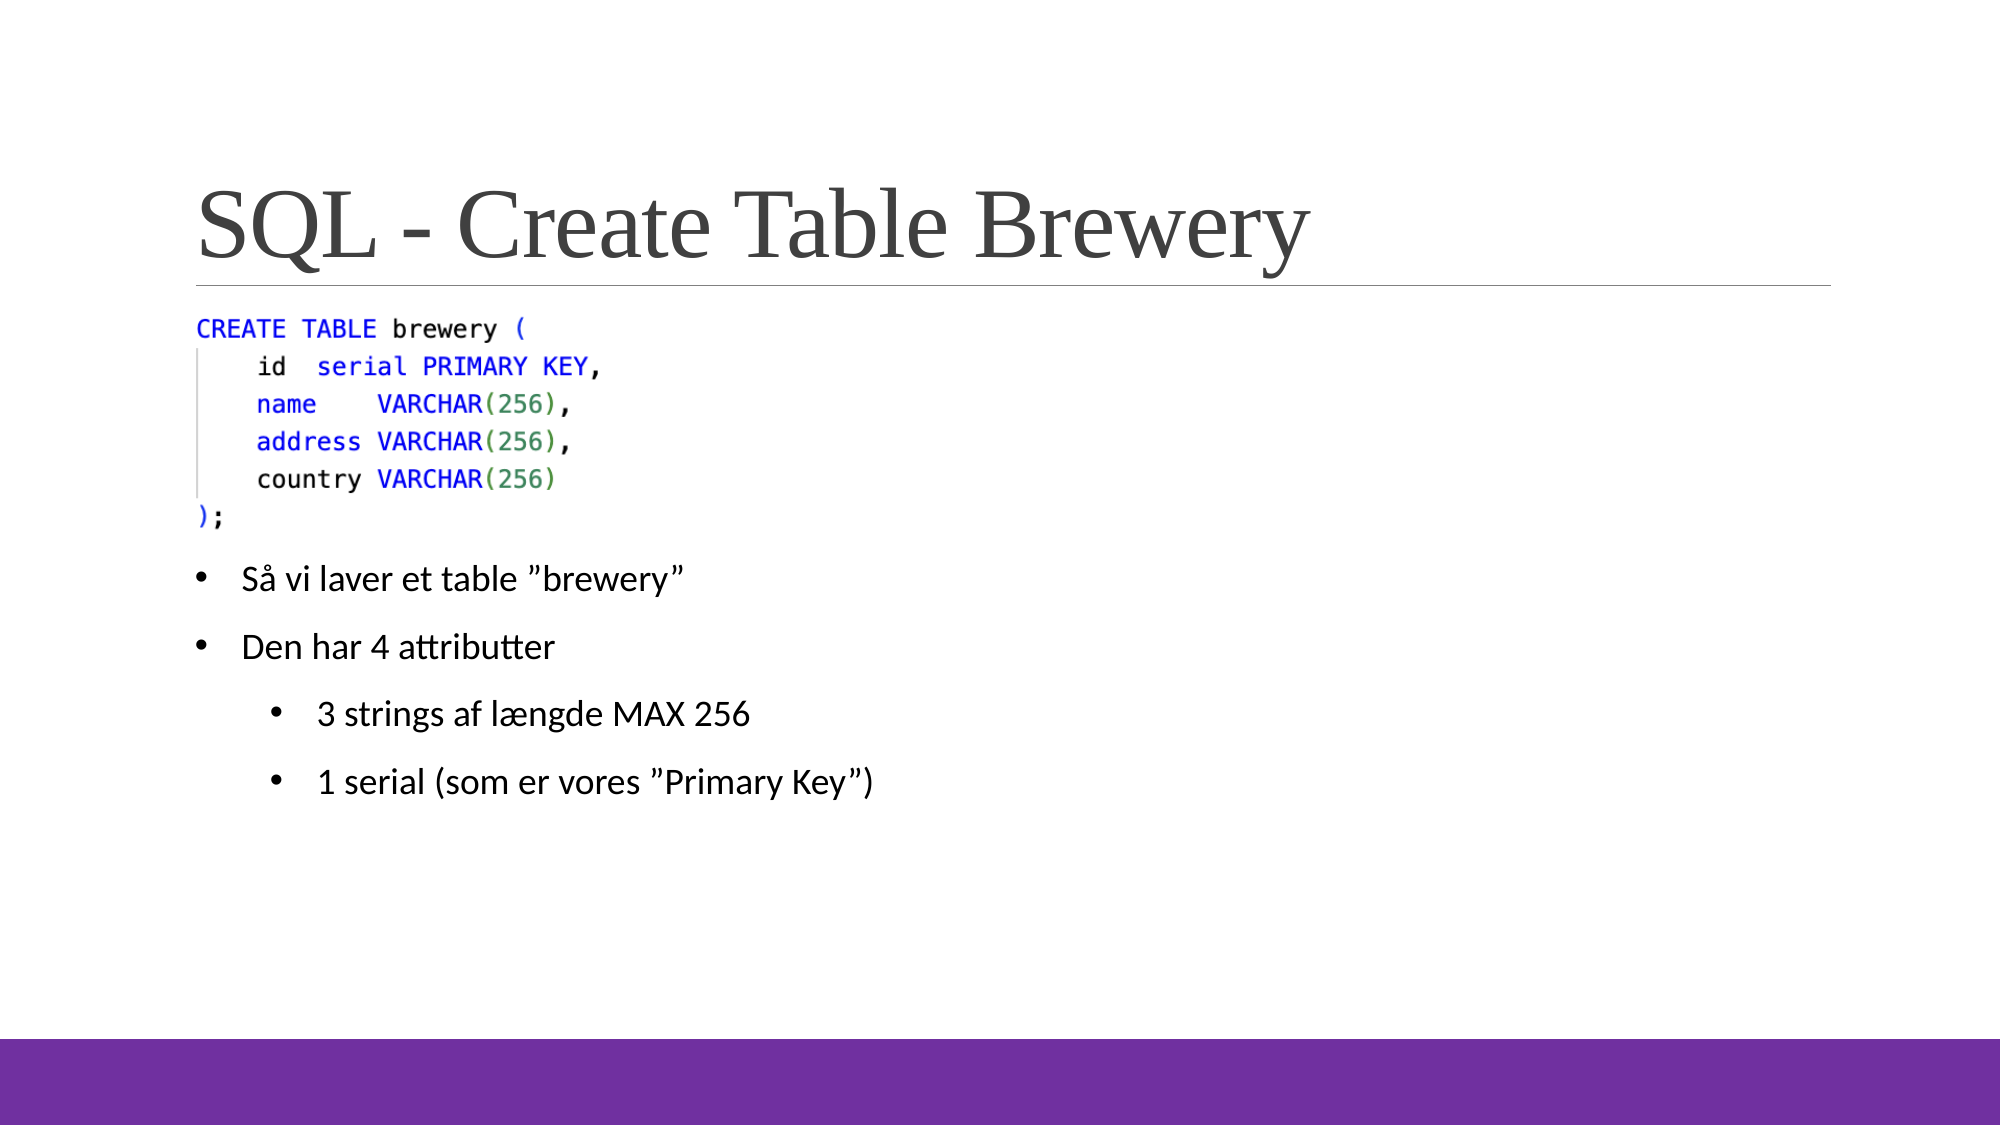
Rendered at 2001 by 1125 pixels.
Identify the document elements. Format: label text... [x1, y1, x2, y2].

picture [171, 295, 623, 541]
title SQL - Create Table Brewery [180, 47, 1830, 285]
text_box Så vi laver et table ”brewery” Den har 4 attributter 3 strings af længde MAX 256 1 serial (som er vores ”Primary Key”) [179, 524, 1856, 809]
